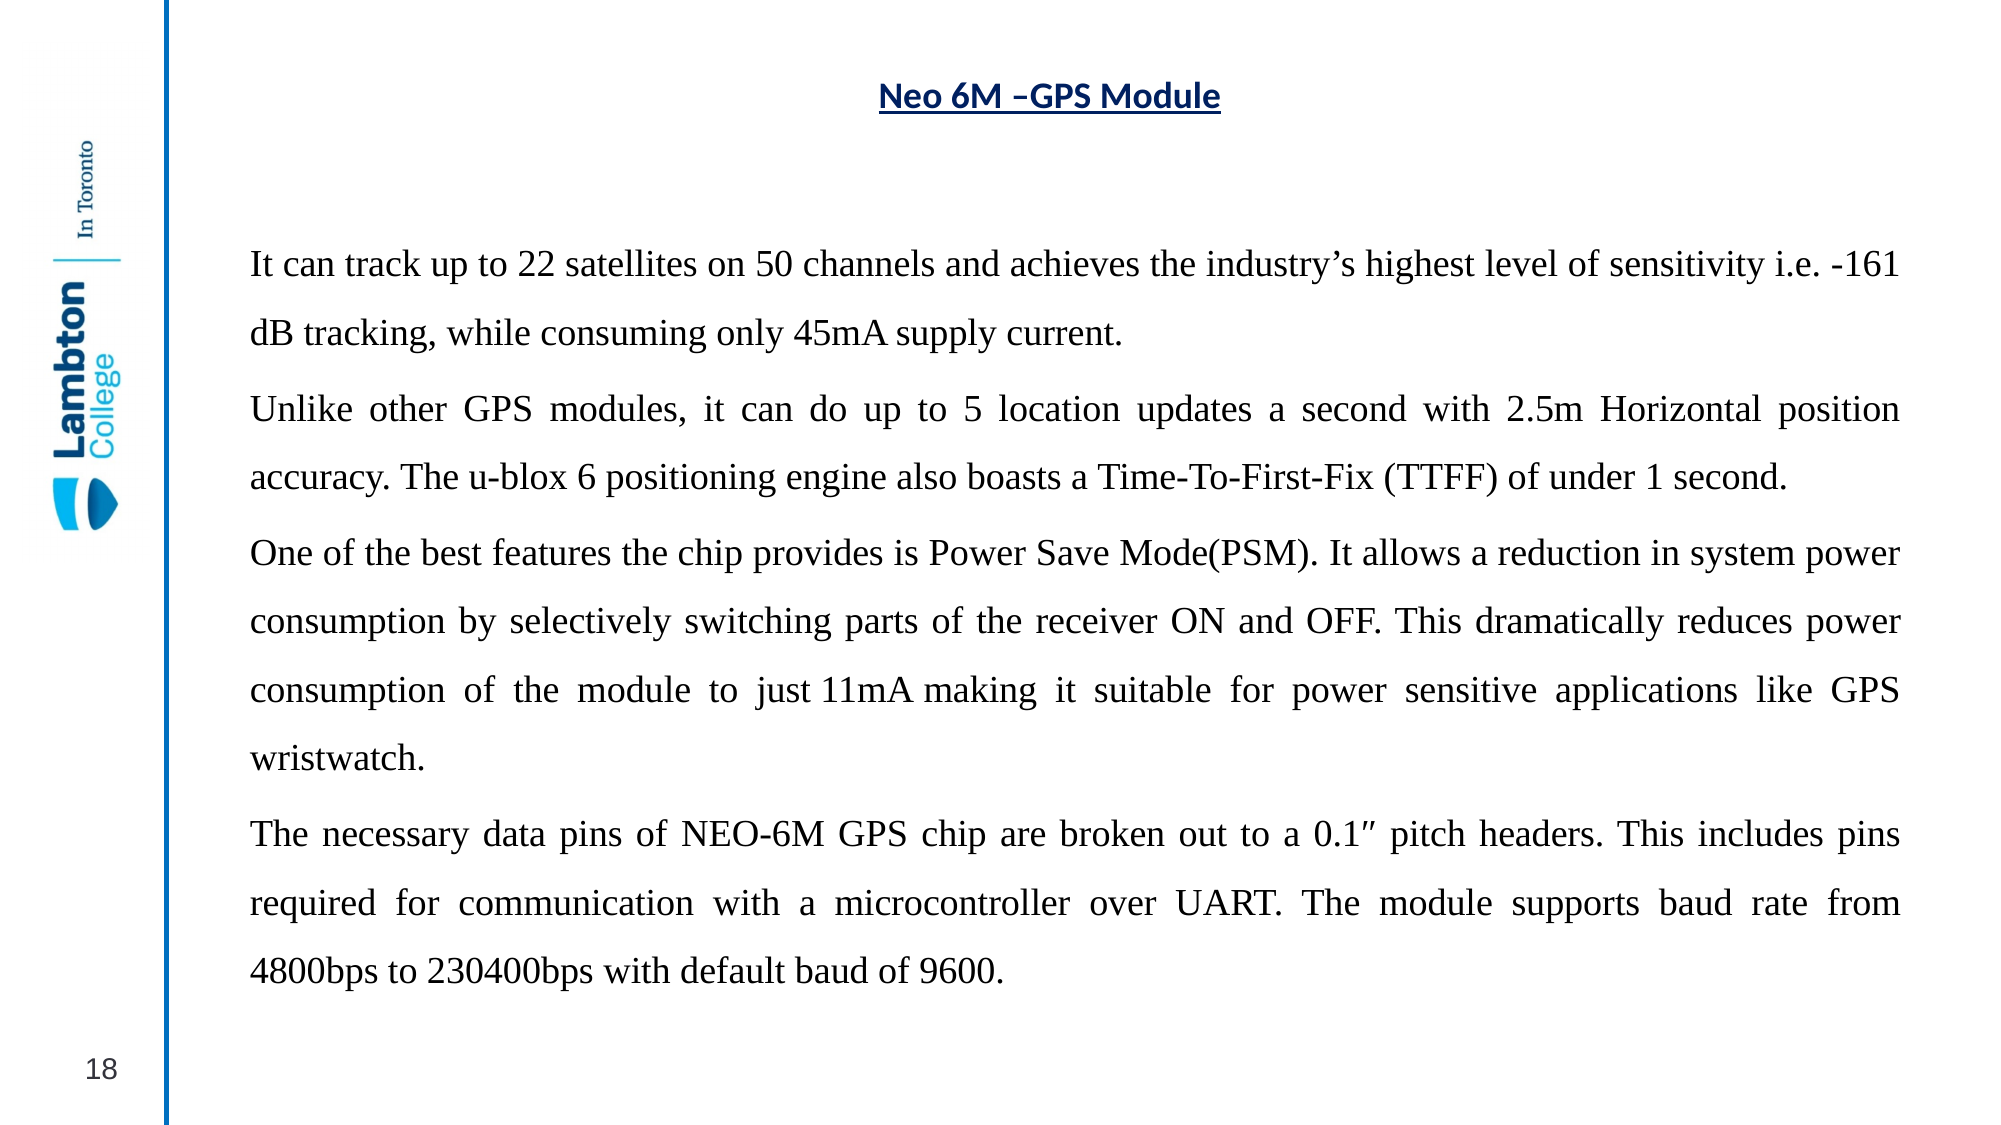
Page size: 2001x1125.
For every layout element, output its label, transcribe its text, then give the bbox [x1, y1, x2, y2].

title Neo 6M –GPS Module [200, 0, 1900, 188]
list It can track up to 22 satellites on 50 channels and achieves the industry’s highest level of sensitivity i.e. -161 dB tracking, while consuming only 45mA supply current. Unlike other GPS modules, it can do up to 5 location updates a second with 2.5m Horizontal position accuracy. The u-blox 6 positioning engine also boasts a Time-To-First-Fix (TTFF) of under 1 second. One of the best features the chip provides is Power Save Mode(PSM). It allows a reduction in system power consumption by selectively switching parts of the receiver ON and OFF. This dramatically reduces power consumption of the module to just 11mA making it suitable for power sensitive applications like GPS wristwatch. The necessary data pins of NEO-6M GPS chip are broken out to a 0.1″ pitch headers. This includes pins required for communication with a microcontroller over UART. The module supports baud rate from 4800bps to 230400bps with default baud of 9600. [216, 208, 1916, 952]
picture [23, 43, 150, 563]
slide_number ‹#› [33, 1037, 134, 1098]
